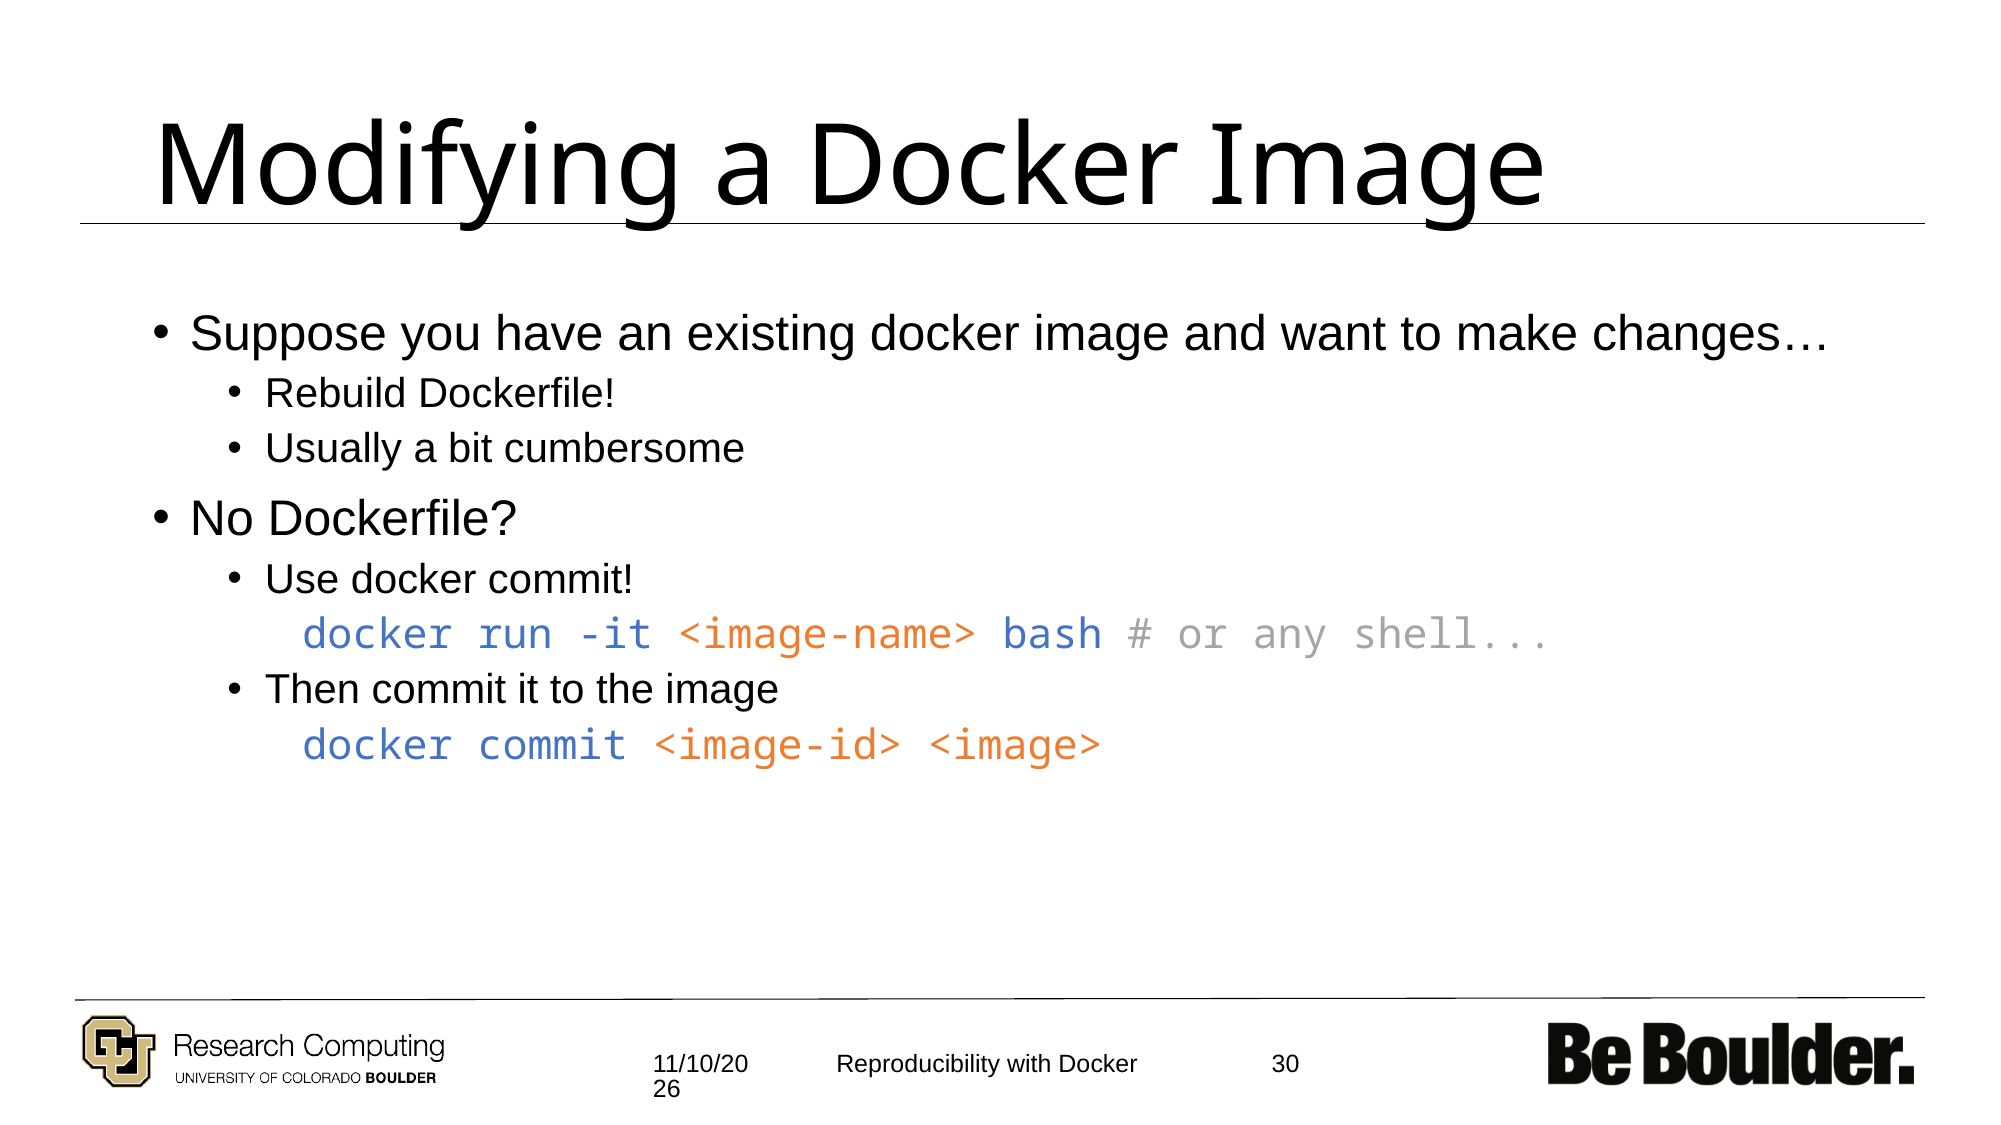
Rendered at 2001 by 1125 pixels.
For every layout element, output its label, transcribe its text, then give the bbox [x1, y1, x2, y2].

picture [1524, 1015, 1938, 1088]
title Modifying a Docker Image [137, 59, 1863, 278]
list Suppose you have an existing docker image and want to make changes… Rebuild Dockerfile! Usually a bit cumbersome No Dockerfile? Use docker commit! docker run -it <image-name> bash # or any shell... Then commit it to the image docker commit <image-id> <image> [137, 299, 1863, 983]
footer Reproducibility with Docker [772, 1032, 1202, 1093]
slide_number 30 [1202, 1032, 1315, 1093]
picture [81, 1015, 444, 1088]
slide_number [637, 1032, 772, 1093]
